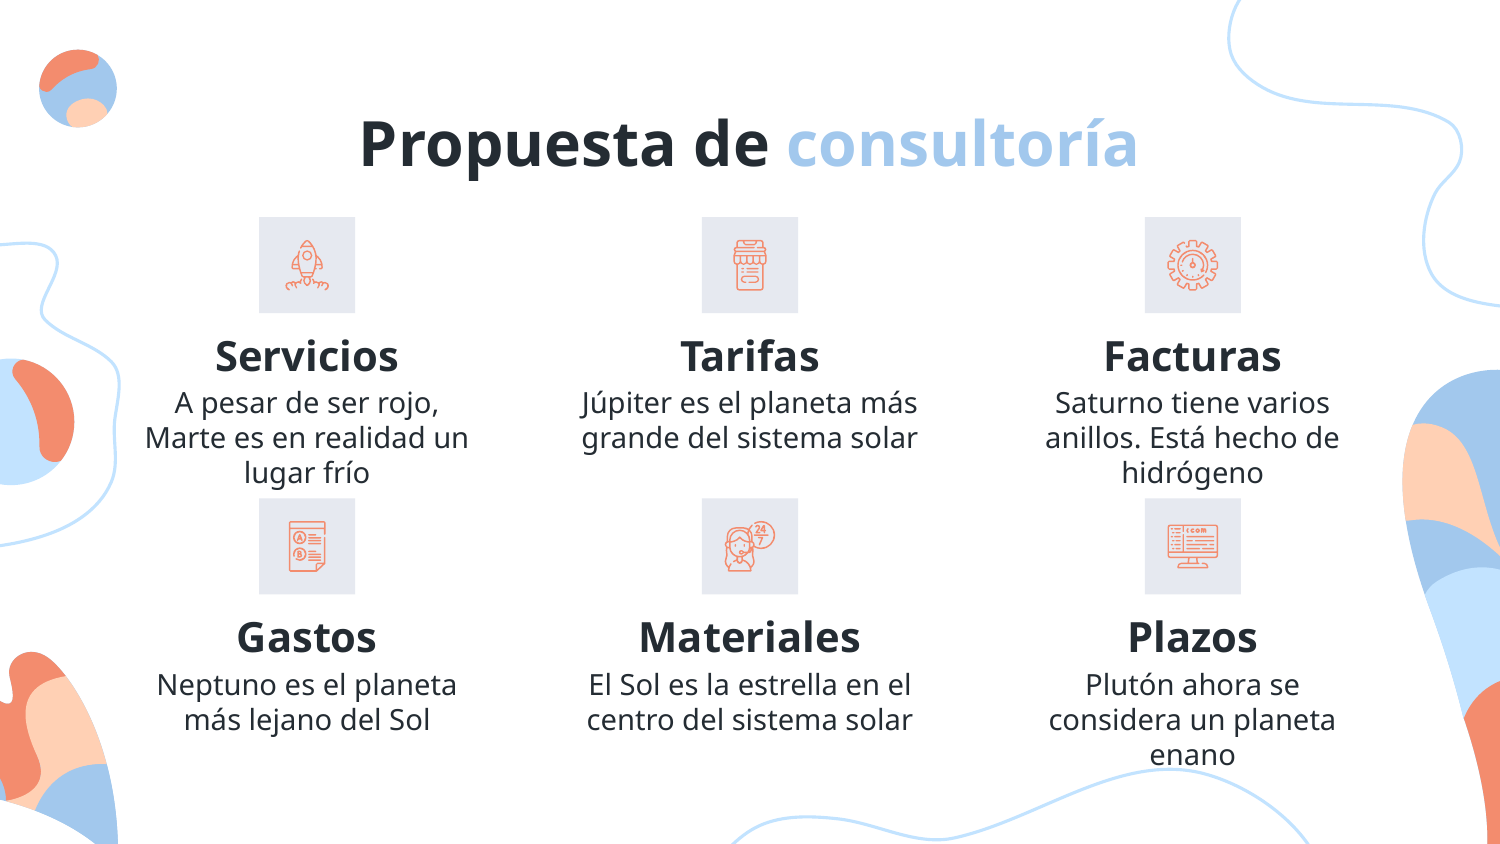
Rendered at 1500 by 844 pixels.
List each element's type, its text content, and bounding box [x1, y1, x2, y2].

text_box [284, 239, 330, 291]
subtitle El Sol es la estrella en el centro del sistema solar [560, 651, 940, 756]
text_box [1167, 524, 1219, 569]
title Servicios [118, 318, 497, 369]
title Propuesta de consultoría [118, 88, 1382, 193]
subtitle Júpiter es el planeta más grande del sistema solar [560, 369, 940, 474]
text_box [259, 498, 356, 595]
text_box [1144, 217, 1241, 314]
title Tarifas [560, 318, 940, 369]
subtitle Plutón ahora se considera un planeta enano [1003, 651, 1382, 756]
subtitle A pesar de ser rojo, Marte es en realidad un lugar frío [118, 369, 497, 474]
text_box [288, 520, 326, 572]
title Gastos [118, 600, 497, 651]
text_box [1144, 498, 1241, 595]
title Facturas [1003, 318, 1382, 369]
title Materiales [560, 600, 940, 651]
text_box [259, 217, 356, 314]
title Plazos [1003, 600, 1382, 651]
subtitle Neptuno es el planeta más lejano del Sol [118, 651, 497, 756]
subtitle Saturno tiene varios anillos. Está hecho de hidrógeno [1003, 369, 1382, 474]
text_box [701, 217, 799, 314]
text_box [733, 239, 767, 291]
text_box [1167, 239, 1219, 291]
text_box [701, 498, 799, 595]
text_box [724, 520, 776, 572]
